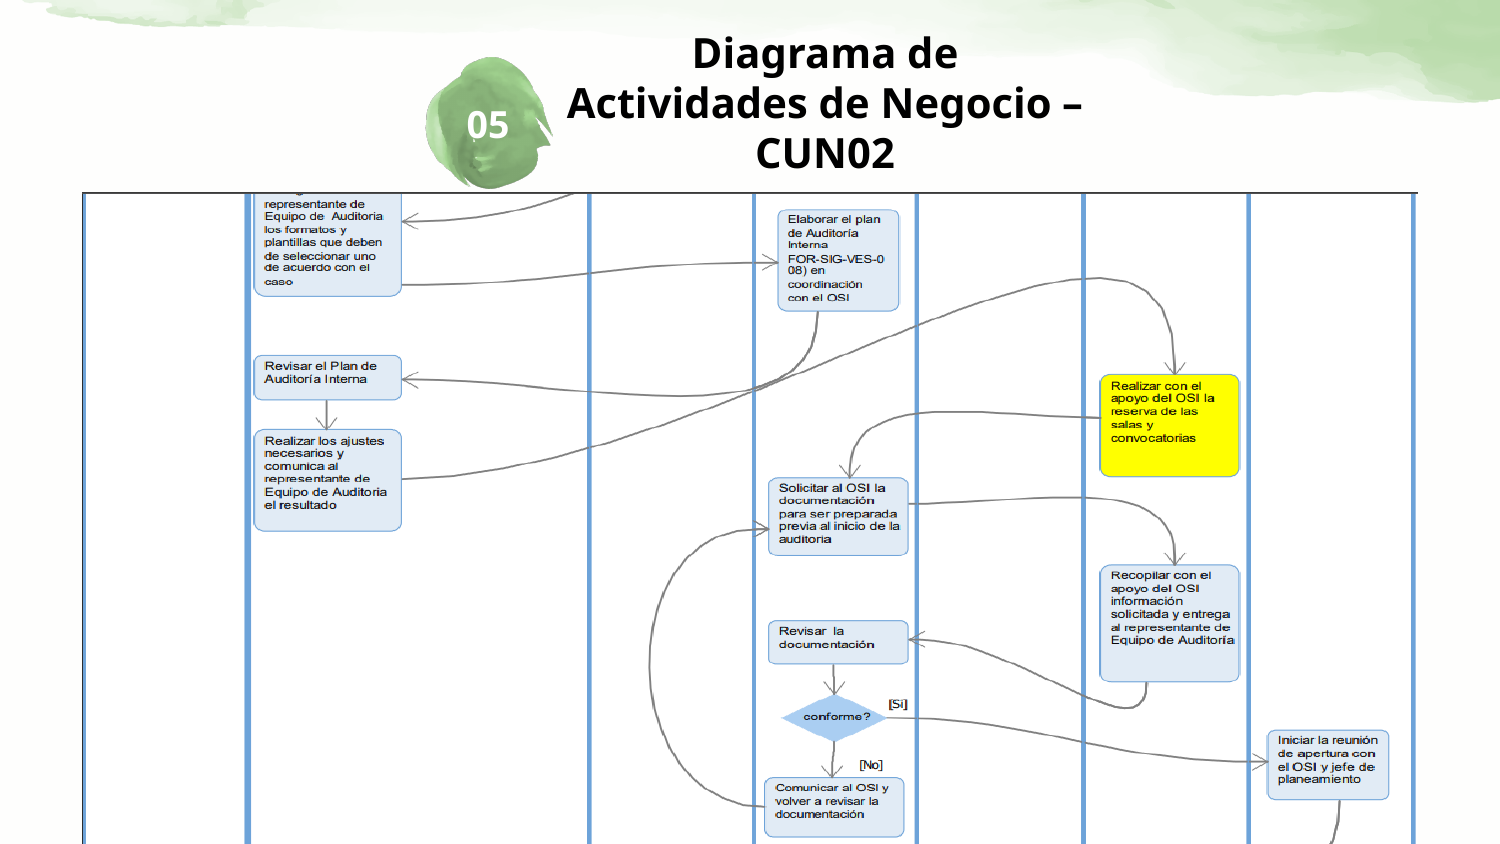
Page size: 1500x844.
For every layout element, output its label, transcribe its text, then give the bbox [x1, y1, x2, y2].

text_box Diagrama de Actividades de Negocio – CUN02 [557, 123, 1099, 190]
picture [0, 0, 1500, 844]
